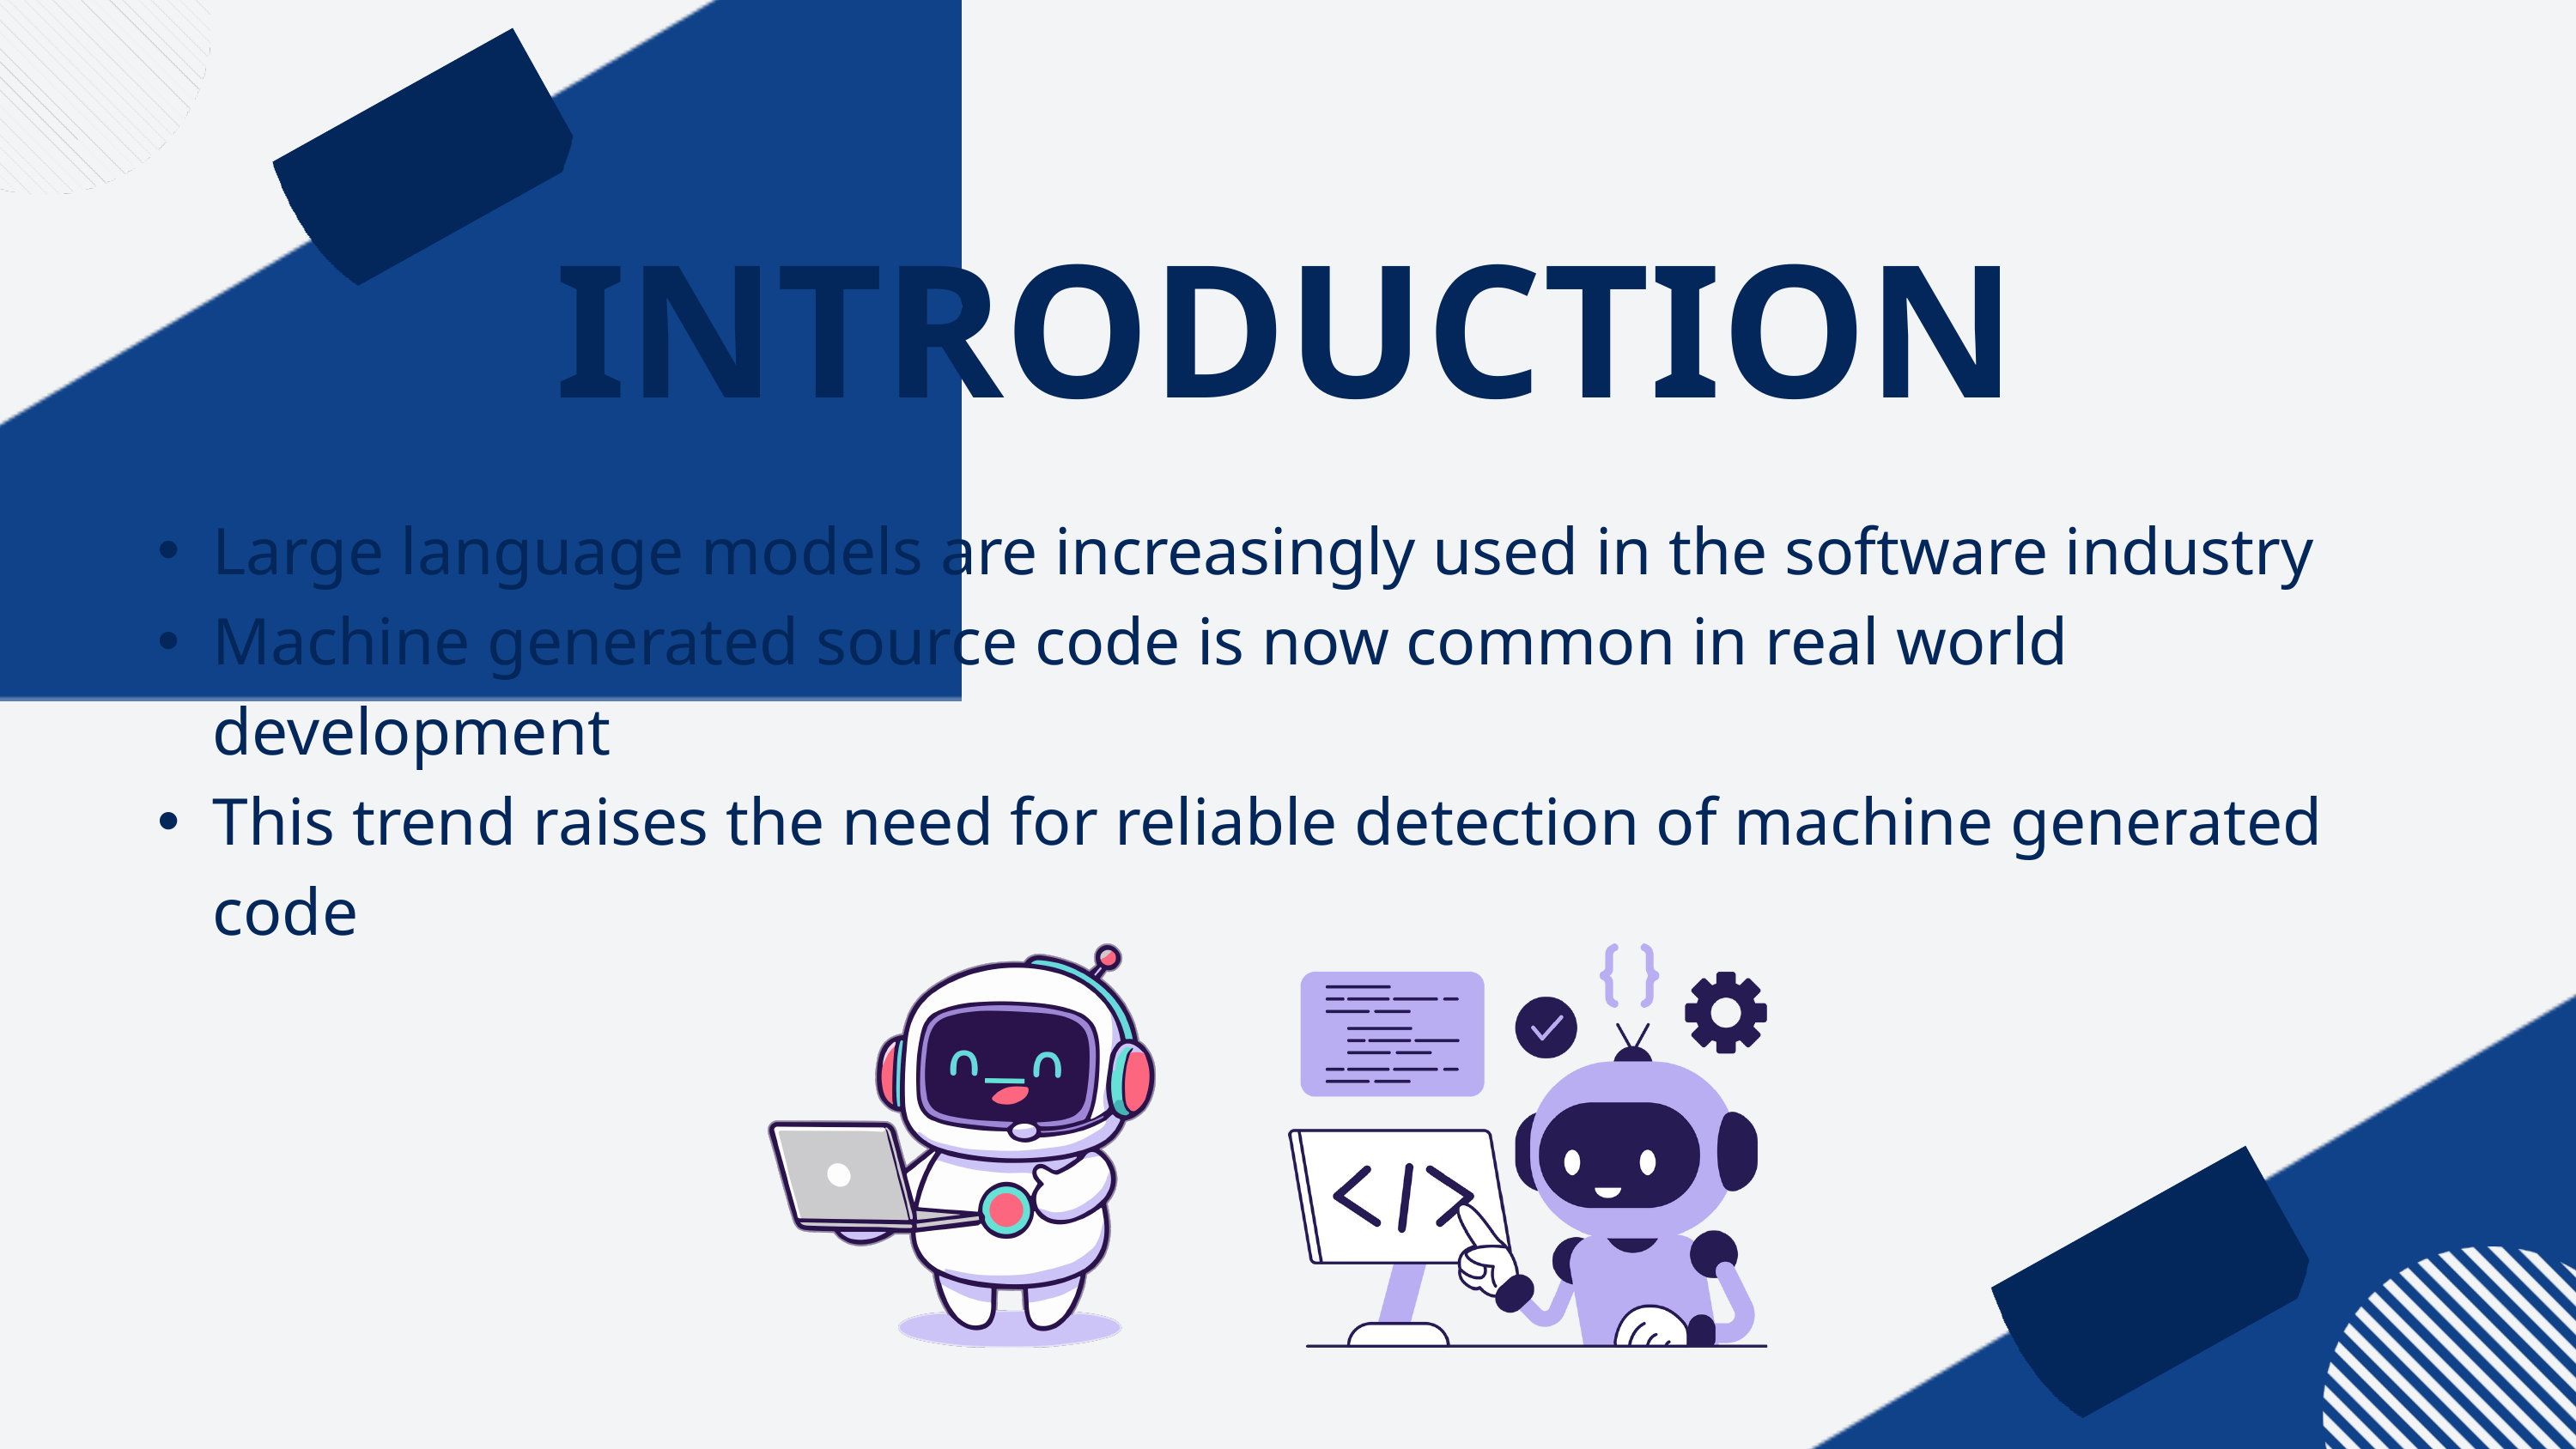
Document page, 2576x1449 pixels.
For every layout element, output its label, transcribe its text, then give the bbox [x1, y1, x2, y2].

text_box INTRODUCTION [511, 250, 2061, 435]
text_box Large language models are increasingly used in the software industry Machine generated source code is now common in real world development This trend raises the need for reliable detection of machine generated code [102, 497, 2474, 949]
text_box [0, 0, 211, 195]
text_box [1287, 949, 1768, 1348]
text_box [251, 27, 586, 306]
text_box [1350, 881, 2576, 1449]
text_box [768, 949, 1156, 1348]
text_box [1968, 1145, 2323, 1439]
text_box [0, 0, 962, 701]
text_box [2323, 1246, 2576, 1449]
